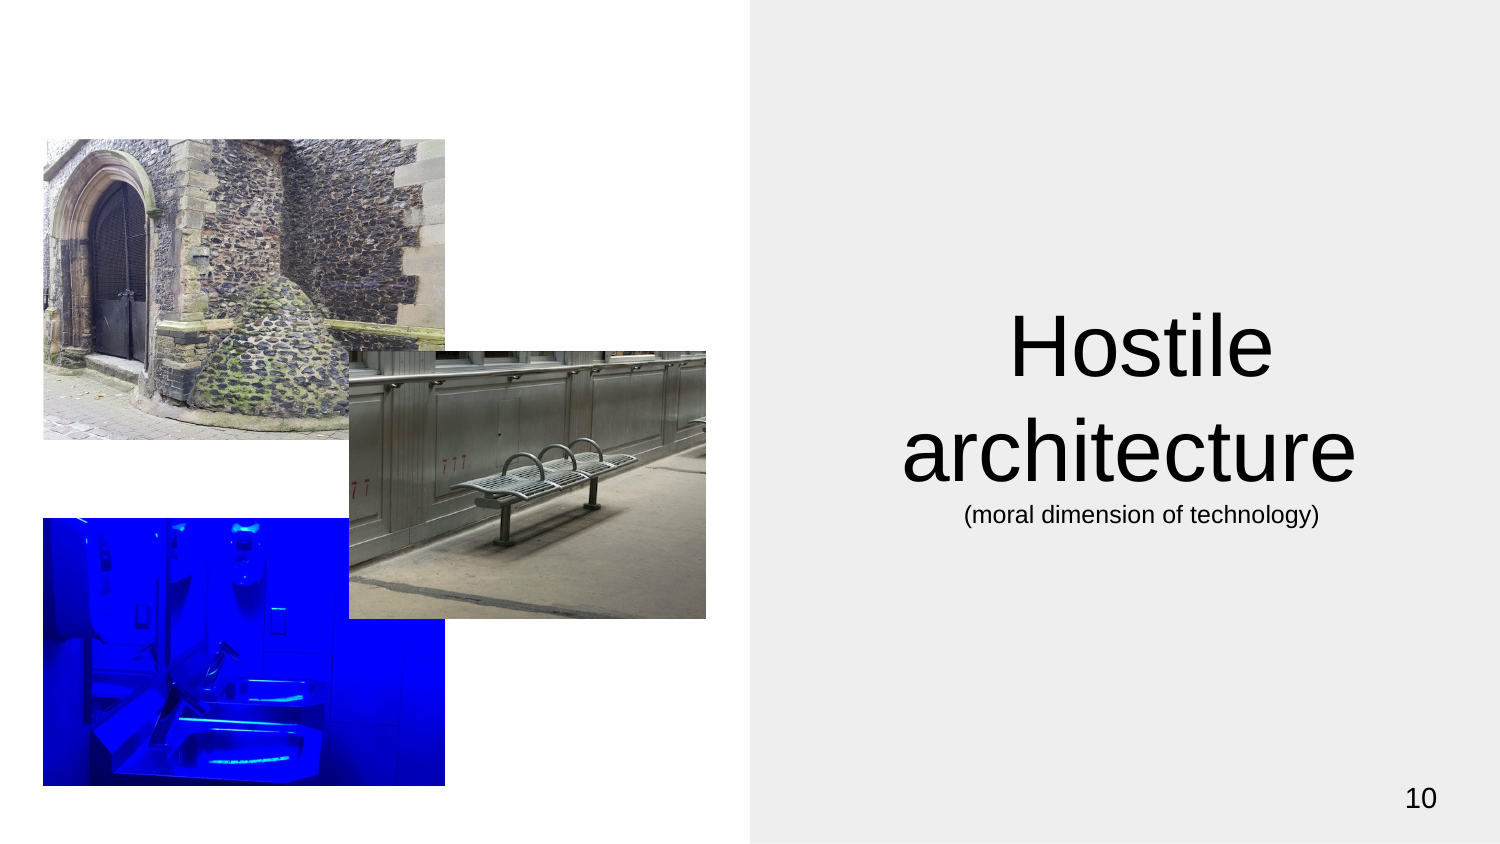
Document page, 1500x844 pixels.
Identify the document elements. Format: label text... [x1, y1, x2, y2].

slide_number 10 [1389, 764, 1480, 830]
title Hostile architecture (moral dimension of technology) [810, 300, 1474, 544]
picture [43, 88, 706, 786]
